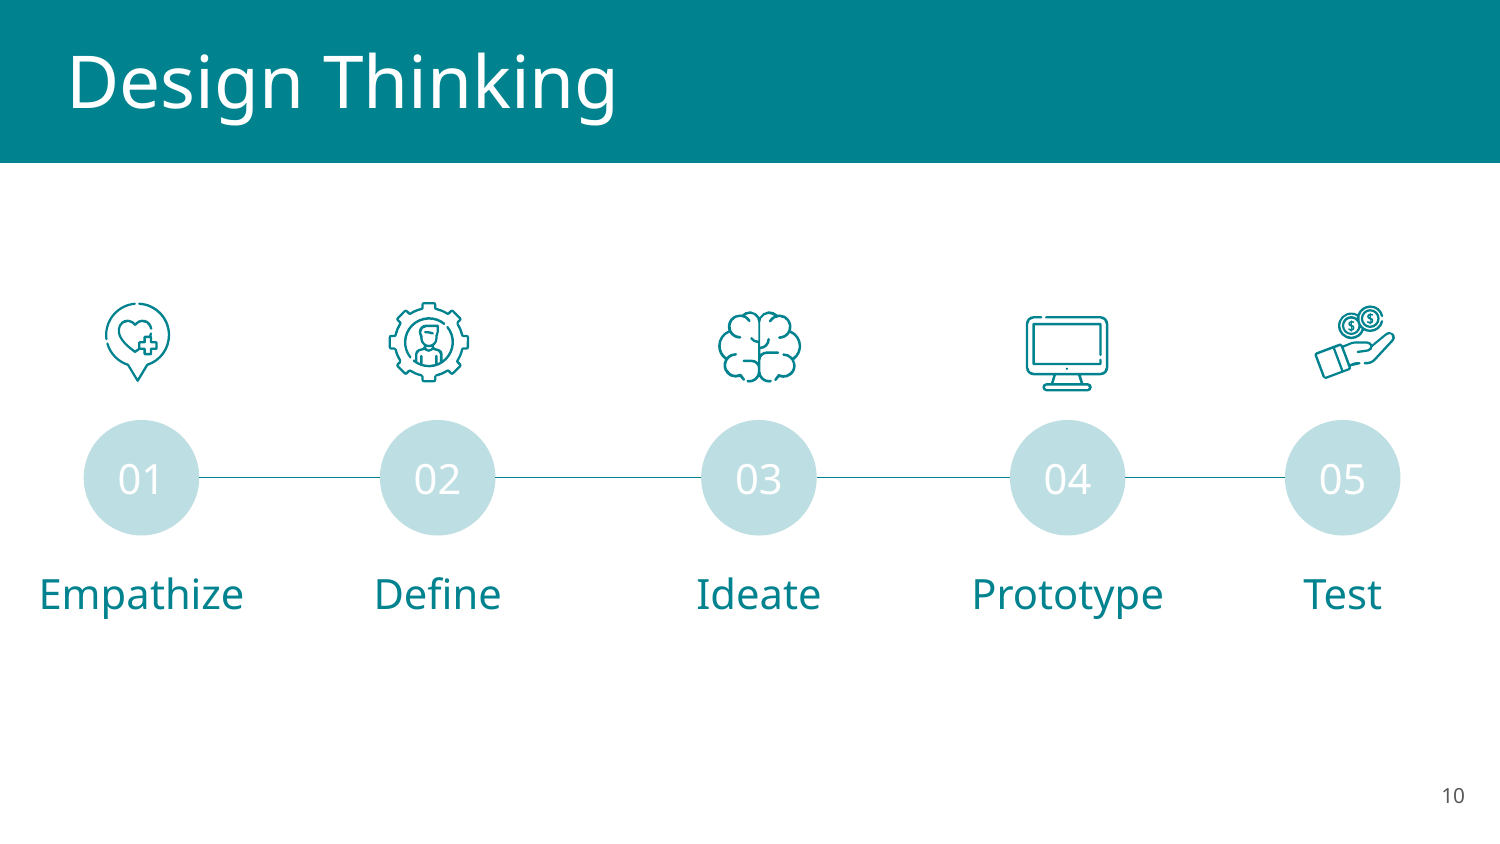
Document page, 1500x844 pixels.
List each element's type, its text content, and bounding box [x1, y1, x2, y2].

text_box [718, 311, 802, 383]
text_box Define [280, 578, 595, 634]
text_box Empathize [0, 578, 280, 634]
text_box 05 [1284, 419, 1401, 536]
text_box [388, 301, 470, 383]
text_box Prototype [910, 578, 1185, 634]
text_box 02 [379, 419, 496, 536]
text_box 01 [83, 419, 200, 536]
title Design Thinking [50, 17, 1481, 139]
text_box Test [1185, 578, 1500, 634]
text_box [104, 302, 171, 383]
text_box 04 [1009, 419, 1126, 536]
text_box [1313, 305, 1397, 380]
text_box Ideate [602, 578, 910, 634]
text_box 03 [701, 419, 817, 536]
slide_number ‹#› [1389, 764, 1480, 830]
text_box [1025, 315, 1109, 392]
